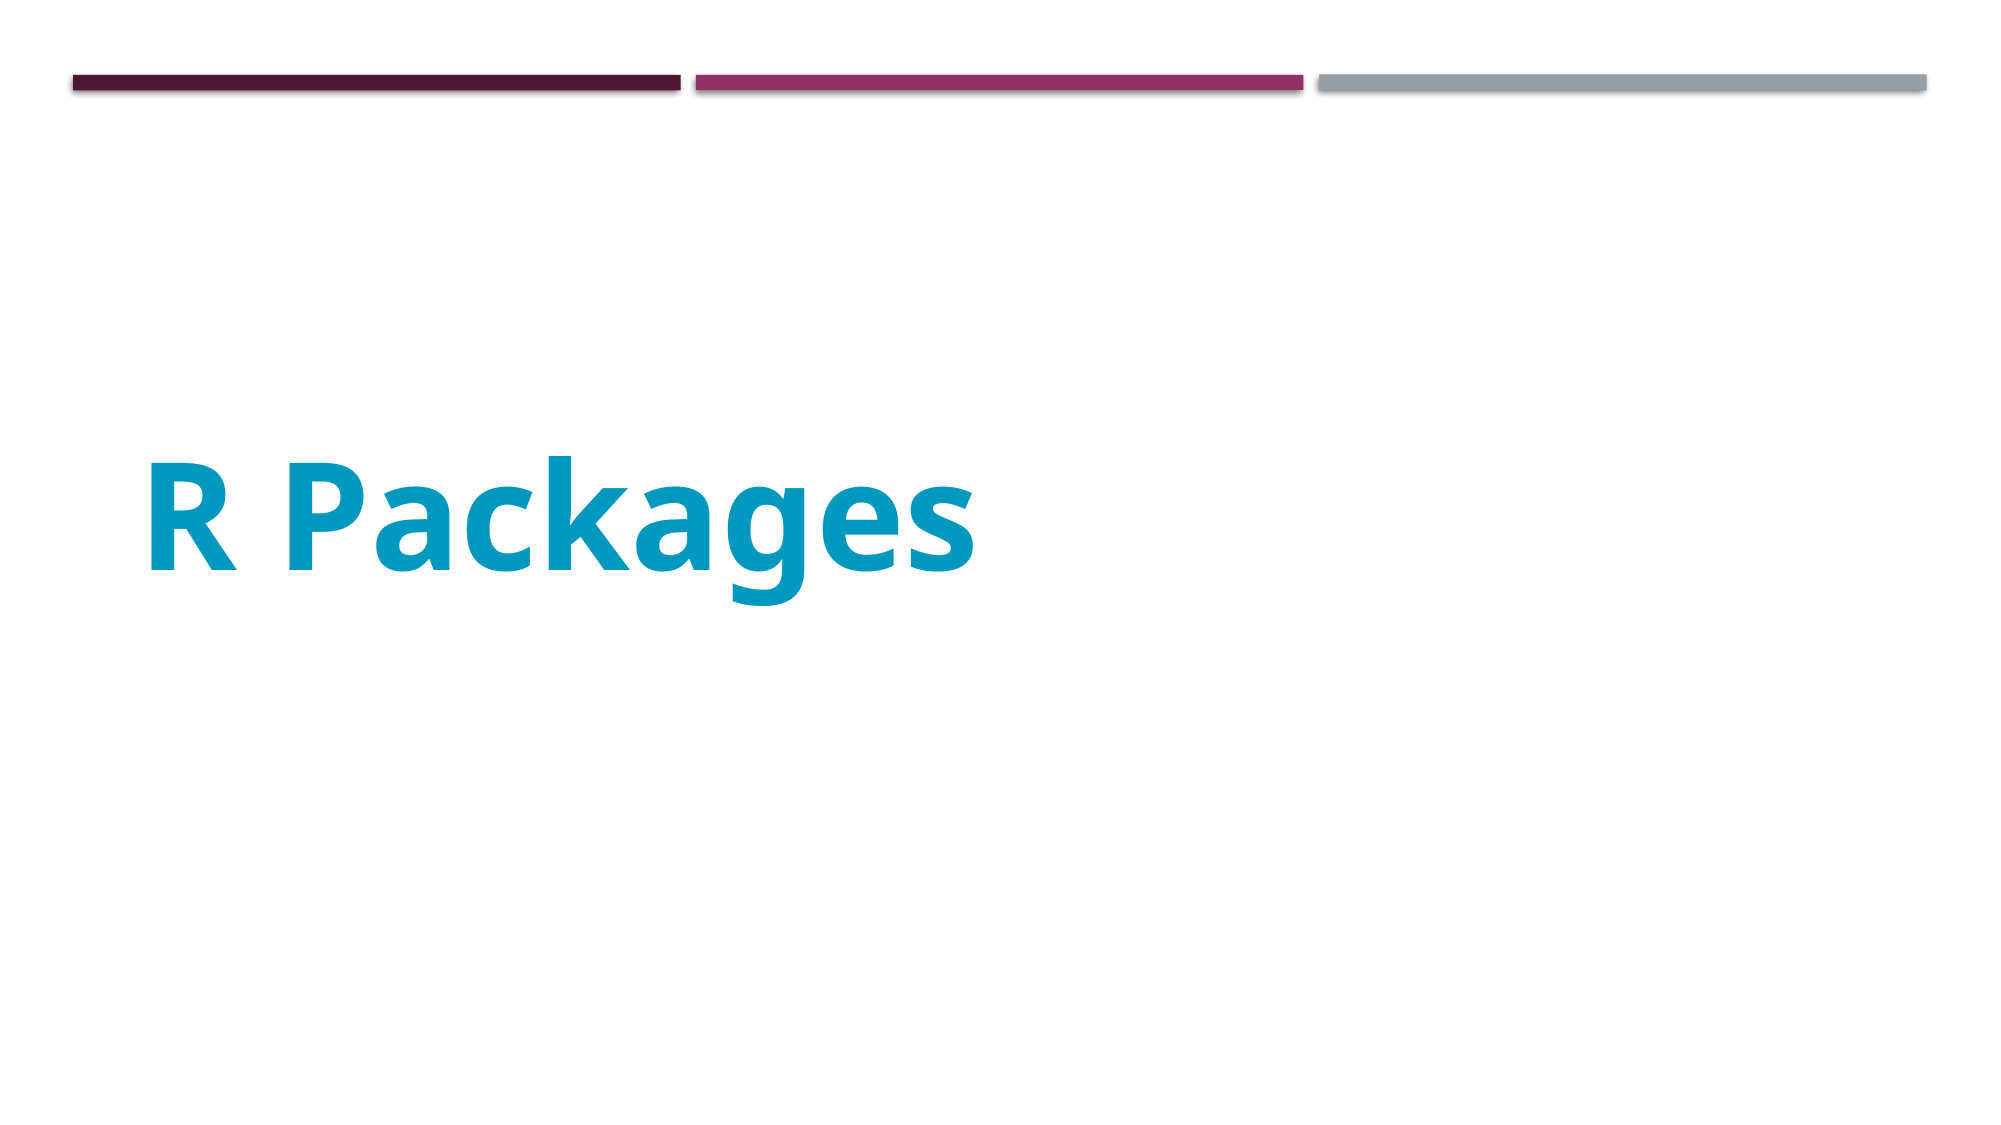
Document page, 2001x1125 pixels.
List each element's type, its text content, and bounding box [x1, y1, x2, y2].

text_box R Packages [123, 413, 1882, 608]
